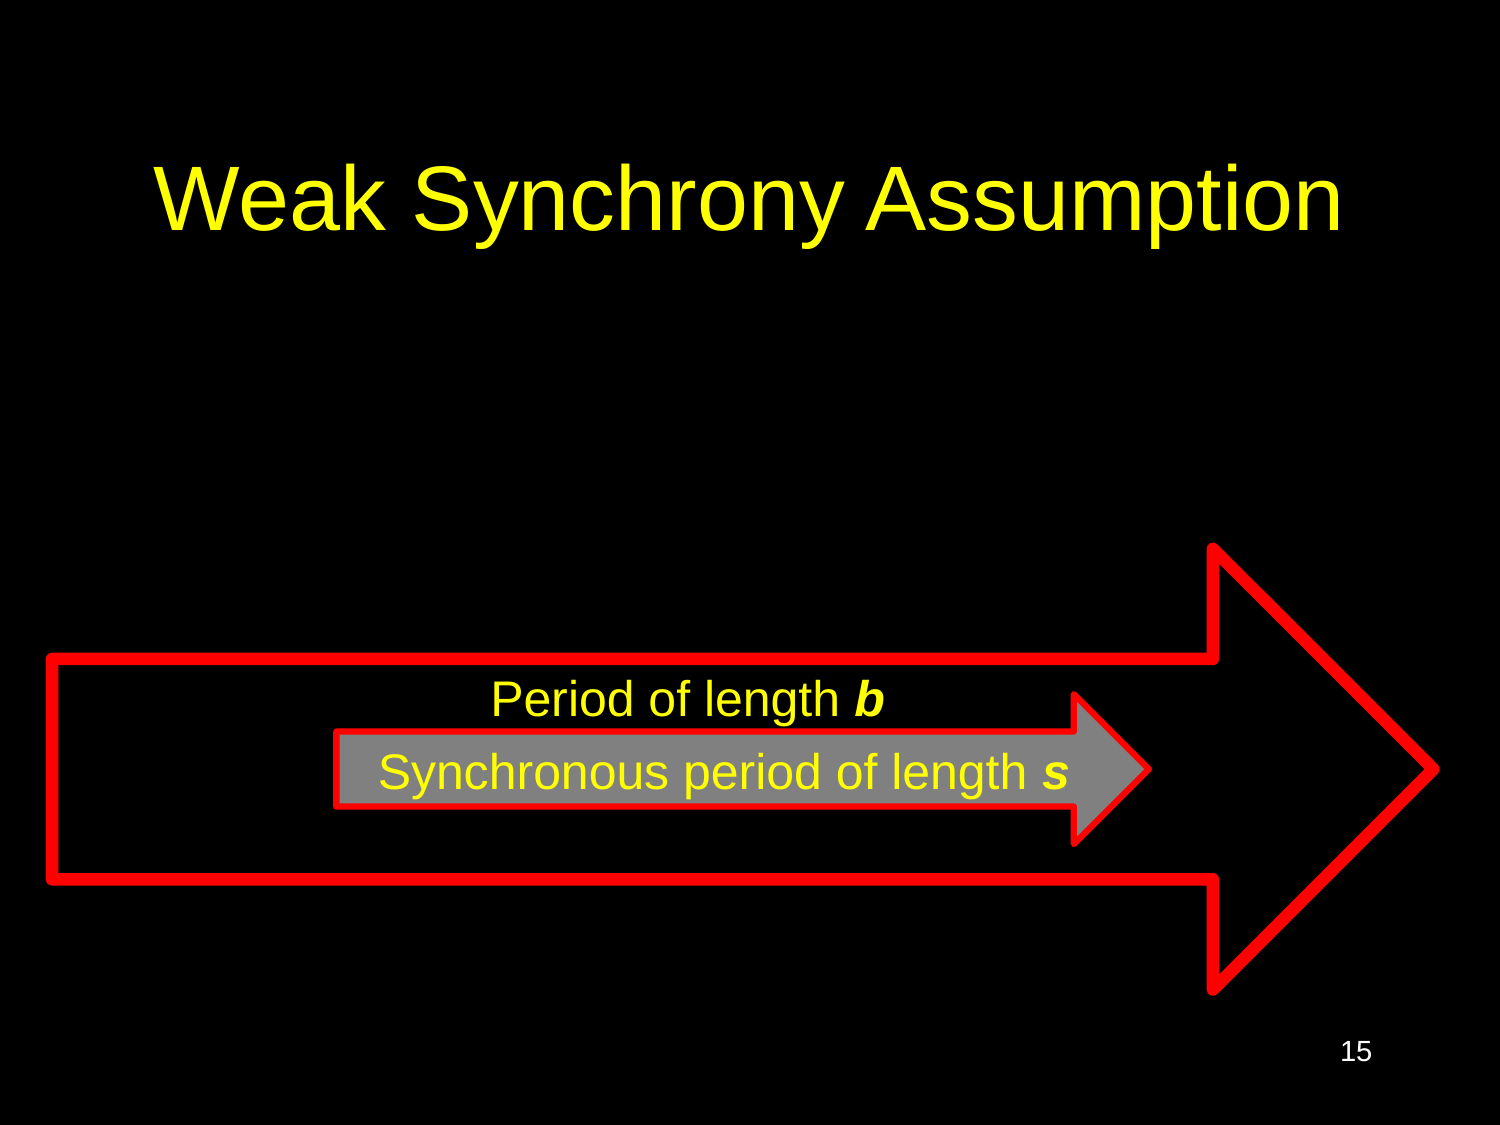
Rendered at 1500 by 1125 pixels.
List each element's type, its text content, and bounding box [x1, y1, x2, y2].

text_box Synchronous period of length s [336, 694, 1149, 845]
text_box Period of length b [52, 548, 1434, 990]
slide_number 15 [1074, 1024, 1388, 1101]
title Weak Synchrony Assumption [112, 99, 1388, 288]
